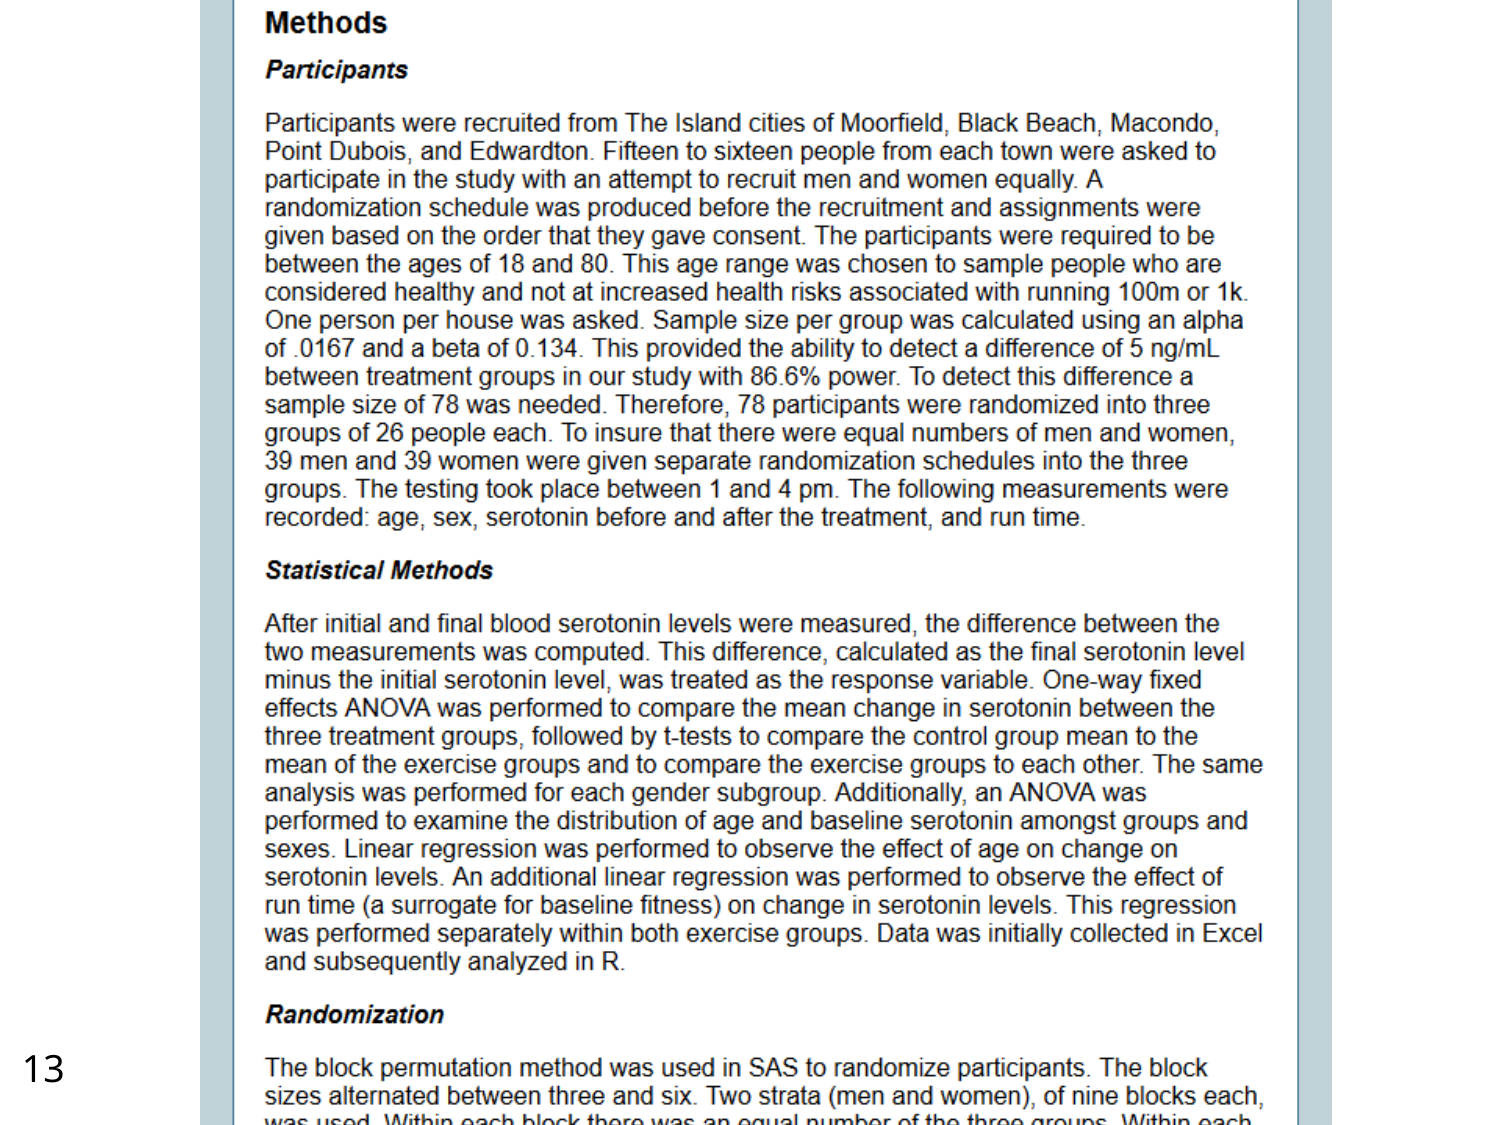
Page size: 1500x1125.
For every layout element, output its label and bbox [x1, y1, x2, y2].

picture [199, 0, 1332, 1125]
